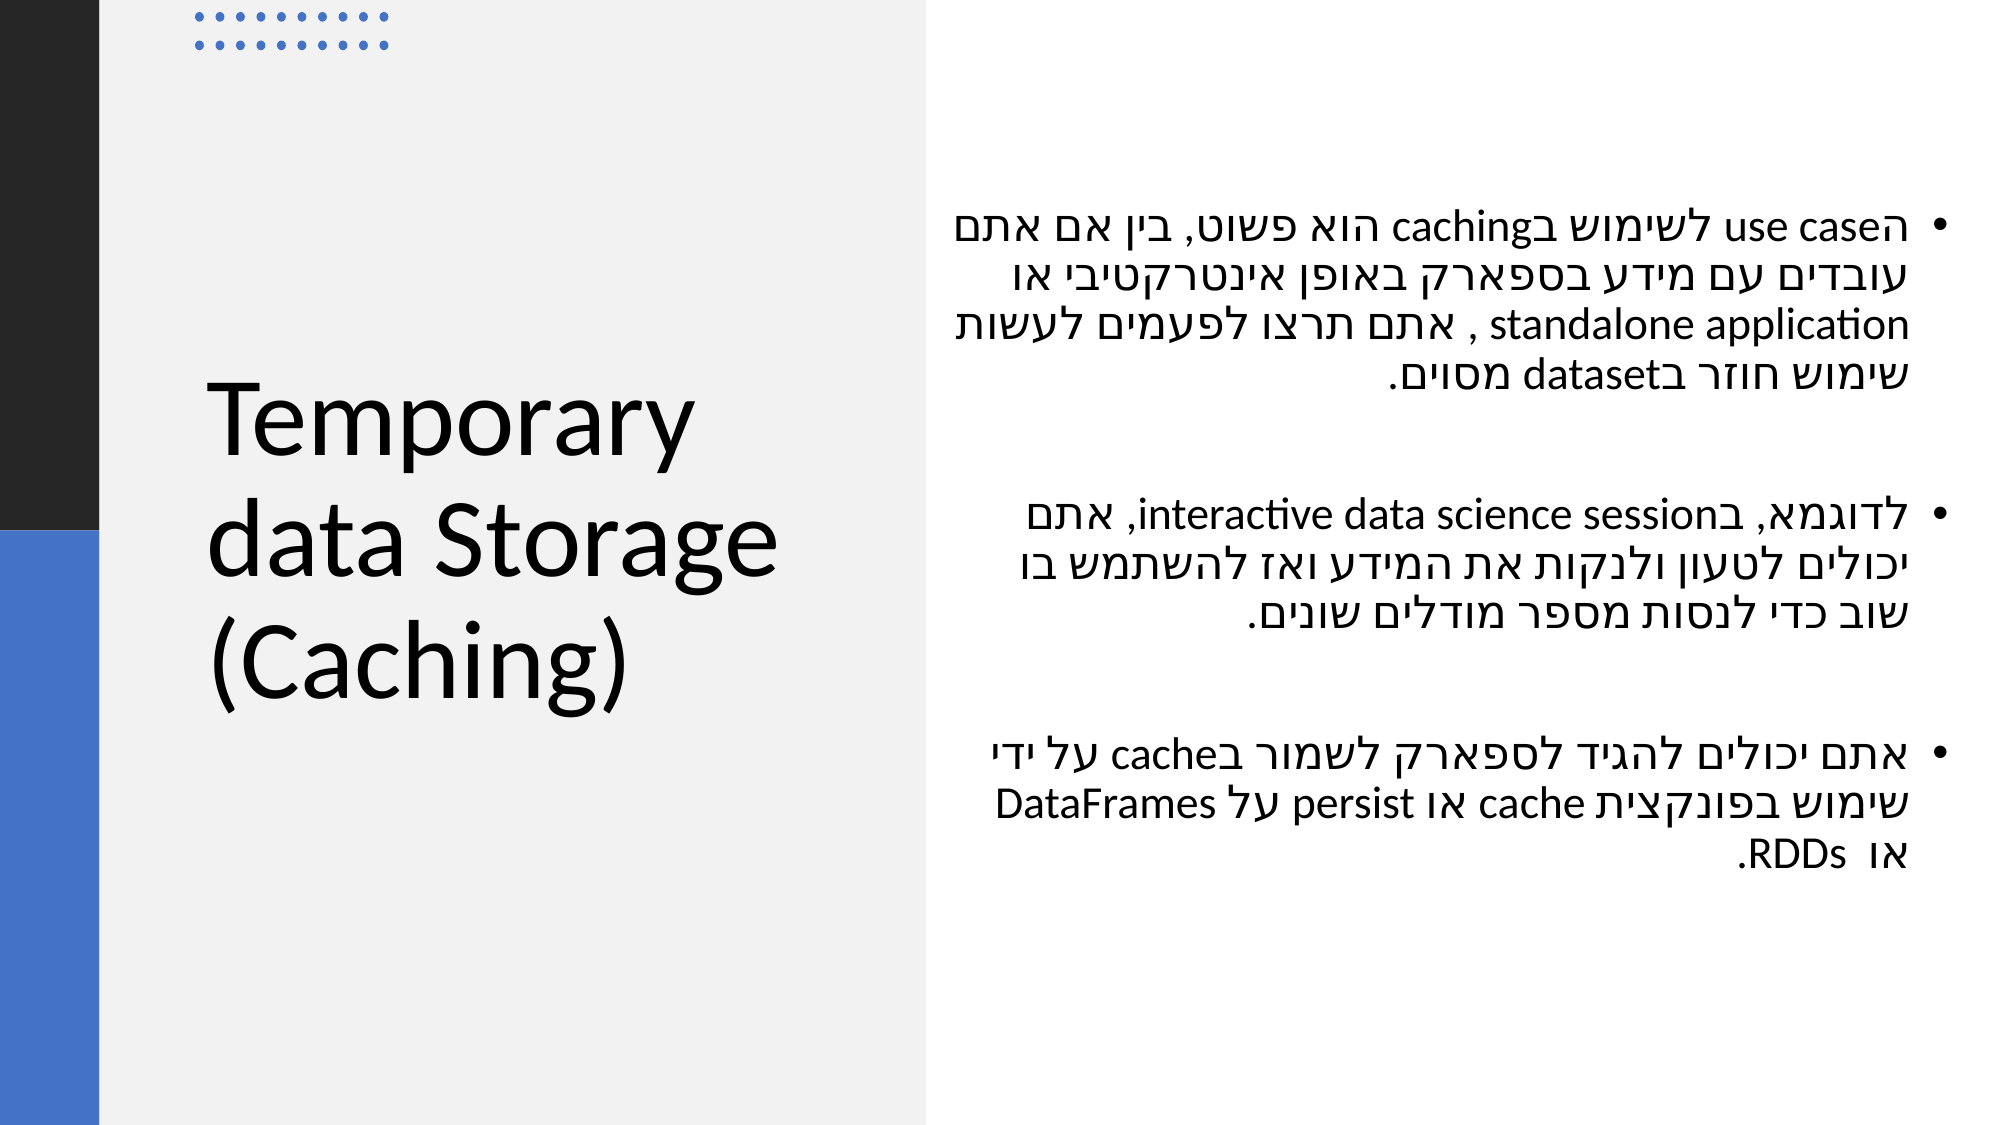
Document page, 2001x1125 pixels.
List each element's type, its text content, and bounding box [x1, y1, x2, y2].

text_box [99, 0, 926, 1125]
list הuse case לשימוש בcaching הוא פשוט, בין אם אתם עובדים עם מידע בספארק באופן אינטרקטיבי או standalone application , אתם תרצו לפעמים לעשות שימוש חוזר בdataset מסוים. לדוגמא, בinteractive data science session, אתם יכולים לטעון ולנקות את המידע ואז להשתמש בו שוב כדי לנסות מספר מודלים שונים. אתם יכולים להגיד לספארק לשמור בcache על ידי שימוש בפונקצית cache או persist על DataFrames או RDDs. [927, 81, 1964, 998]
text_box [194, 11, 389, 51]
title Temporary data Storage (Caching) [191, 218, 836, 862]
text_box [0, 0, 99, 530]
text_box [926, 0, 2000, 1125]
text_box [0, 530, 99, 1125]
